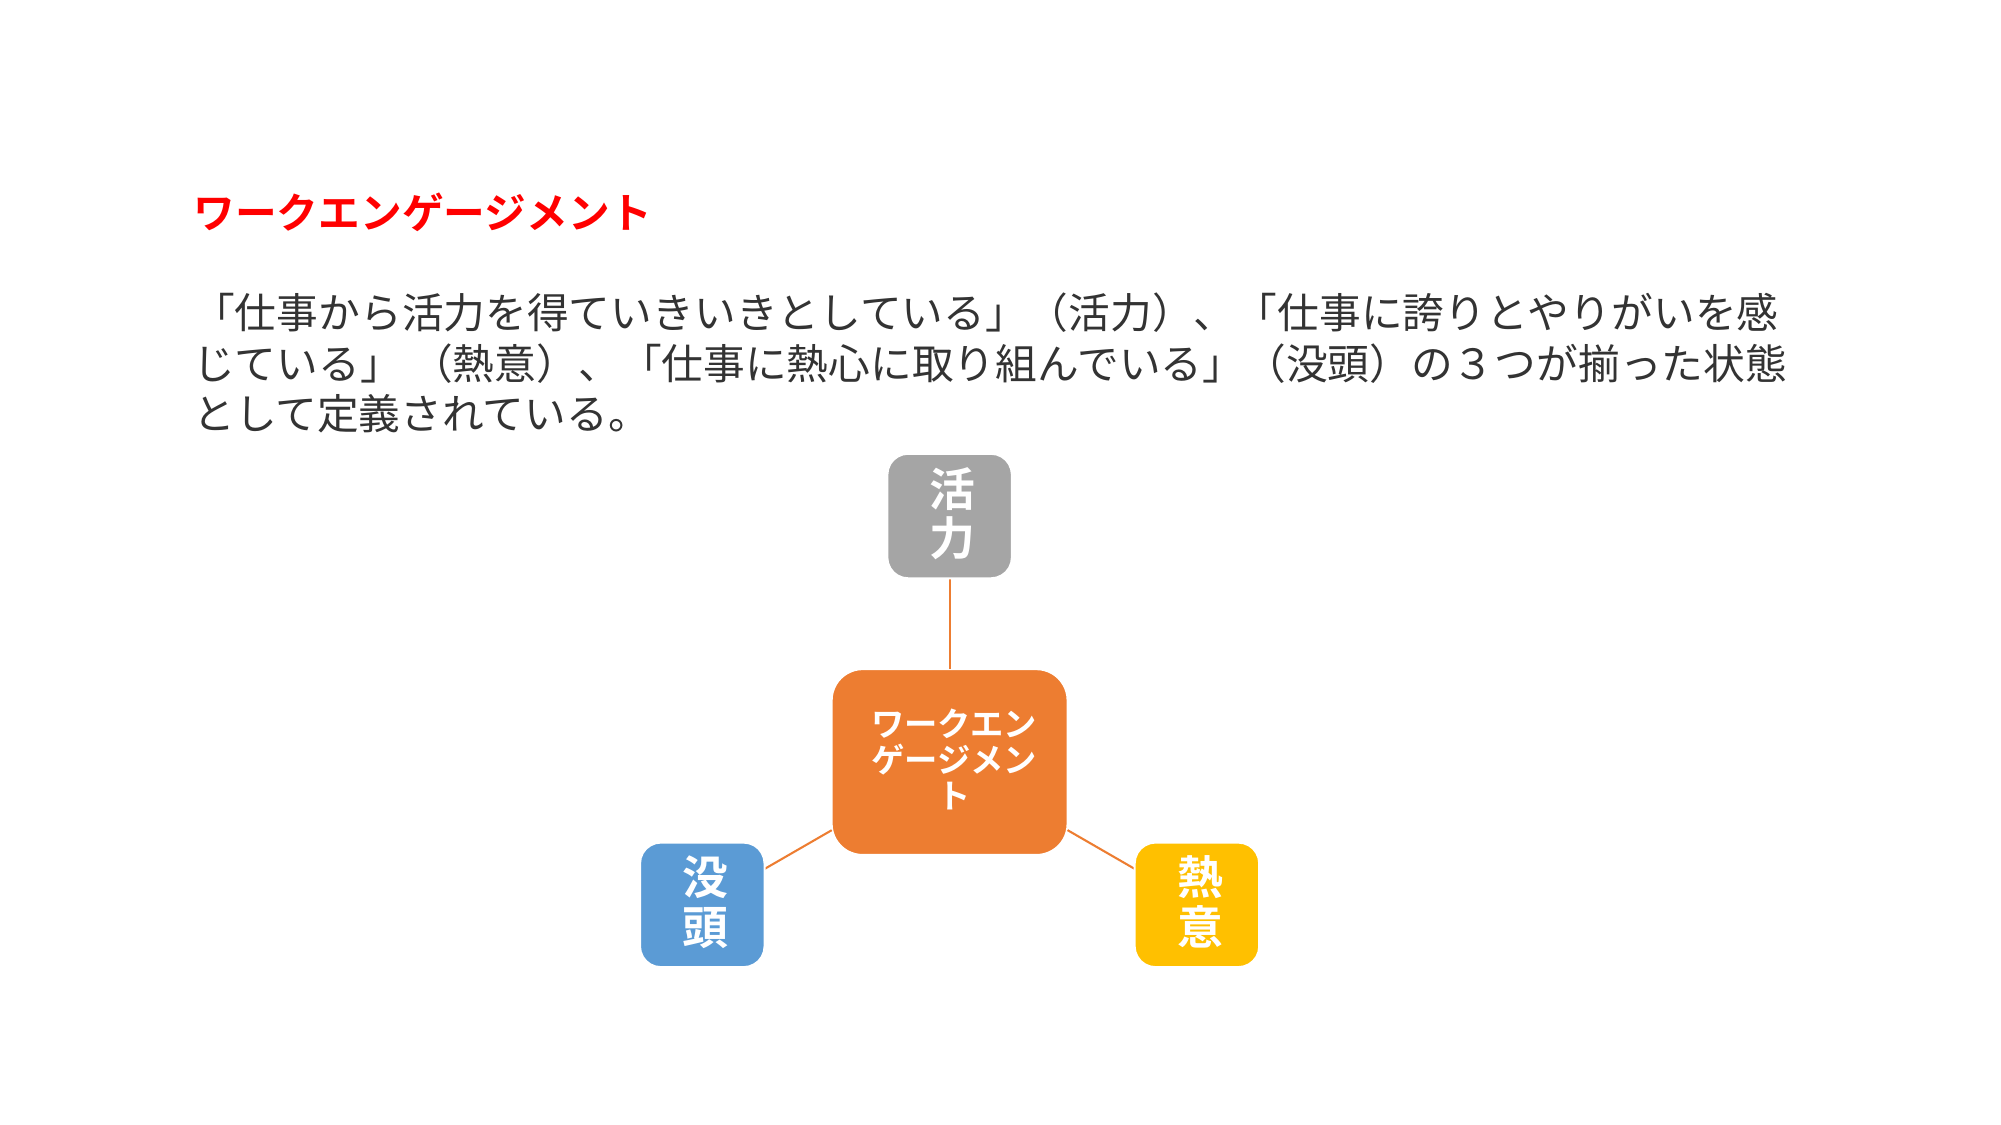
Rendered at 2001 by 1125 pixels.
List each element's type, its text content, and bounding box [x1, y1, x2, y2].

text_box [400, 380, 1499, 1001]
text_box ワークエンゲージメント 「仕事から活力を得ていきいきとしている」（活力）、「仕事に誇りとやりがいを感じている」 （熱意）、「仕事に熱心に取り組んでいる」（没頭）の３つが揃った状態として定義されている。 [178, 179, 1822, 445]
